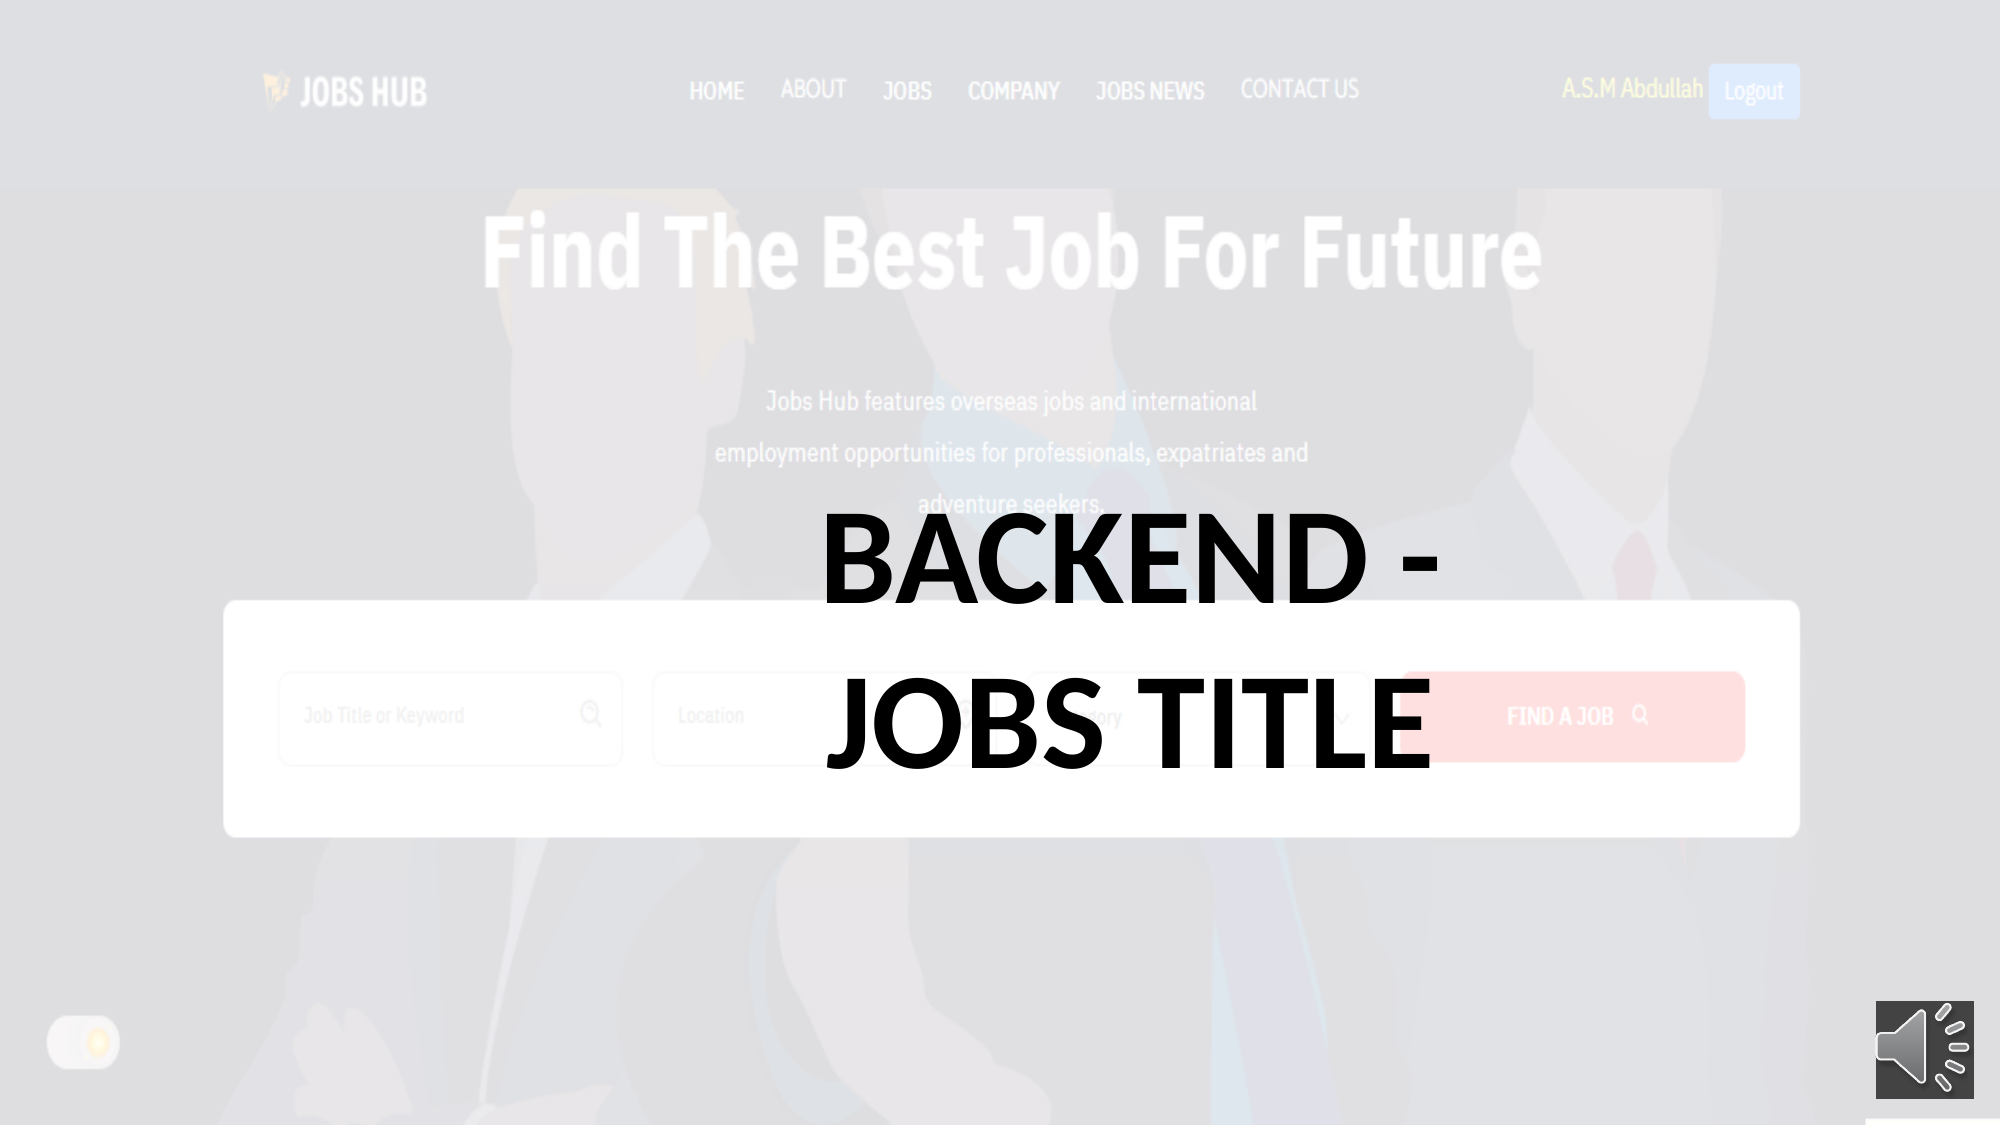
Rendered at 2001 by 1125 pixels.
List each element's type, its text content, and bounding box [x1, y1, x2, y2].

picture [1874, 999, 1975, 1100]
text_box BACKEND - JOBS TITLE [544, 290, 1717, 972]
